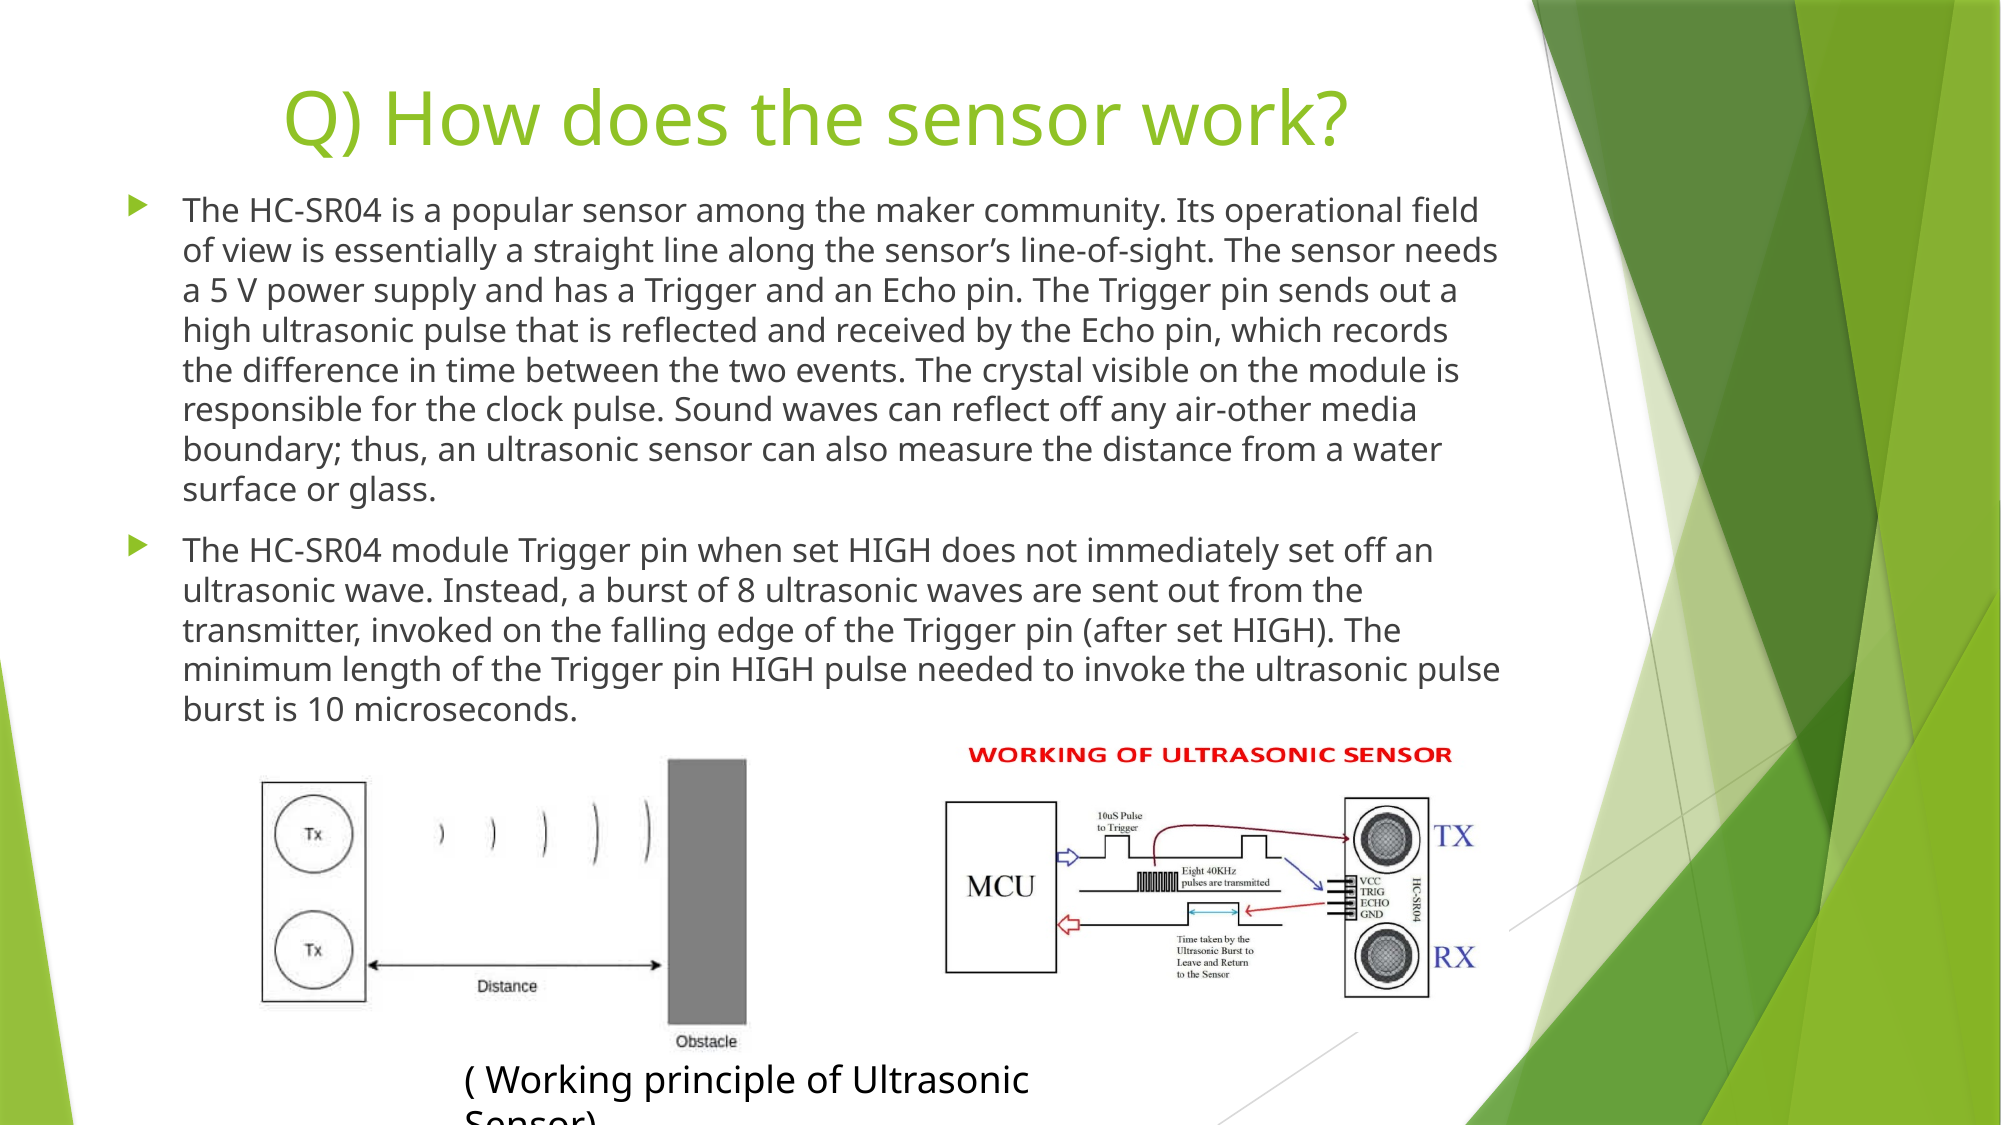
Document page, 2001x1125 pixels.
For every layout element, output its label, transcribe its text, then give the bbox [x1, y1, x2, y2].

title Q) How does the sensor work? [111, 62, 1522, 181]
list The HC-SR04 is a popular sensor among the maker community. Its operational field of view is essentially a straight line along the sensor’s line-of-sight. The sensor needs a 5 V power supply and has a Trigger and an Echo pin. The Trigger pin sends out a high ultrasonic pulse that is reflected and received by the Echo pin, which records the difference in time between the two events. The crystal visible on the module is responsible for the clock pulse. Sound waves can reflect off any air-other media boundary; thus, an ultrasonic sensor can also measure the distance from a water surface or glass. The HC-SR04 module Trigger pin when set HIGH does not immediately set off an ultrasonic wave. Instead, a burst of 8 ultrasonic waves are sent out from the transmitter, invoked on the falling edge of the Trigger pin (after set HIGH). The minimum length of the Trigger pin HIGH pulse needed to invoke the ultrasonic pulse burst is 10 microseconds. [111, 181, 1522, 765]
picture [911, 715, 1510, 1032]
picture [249, 754, 758, 1056]
text_box ( Working principle of Ultrasonic Sensor) [449, 1048, 1183, 1125]
